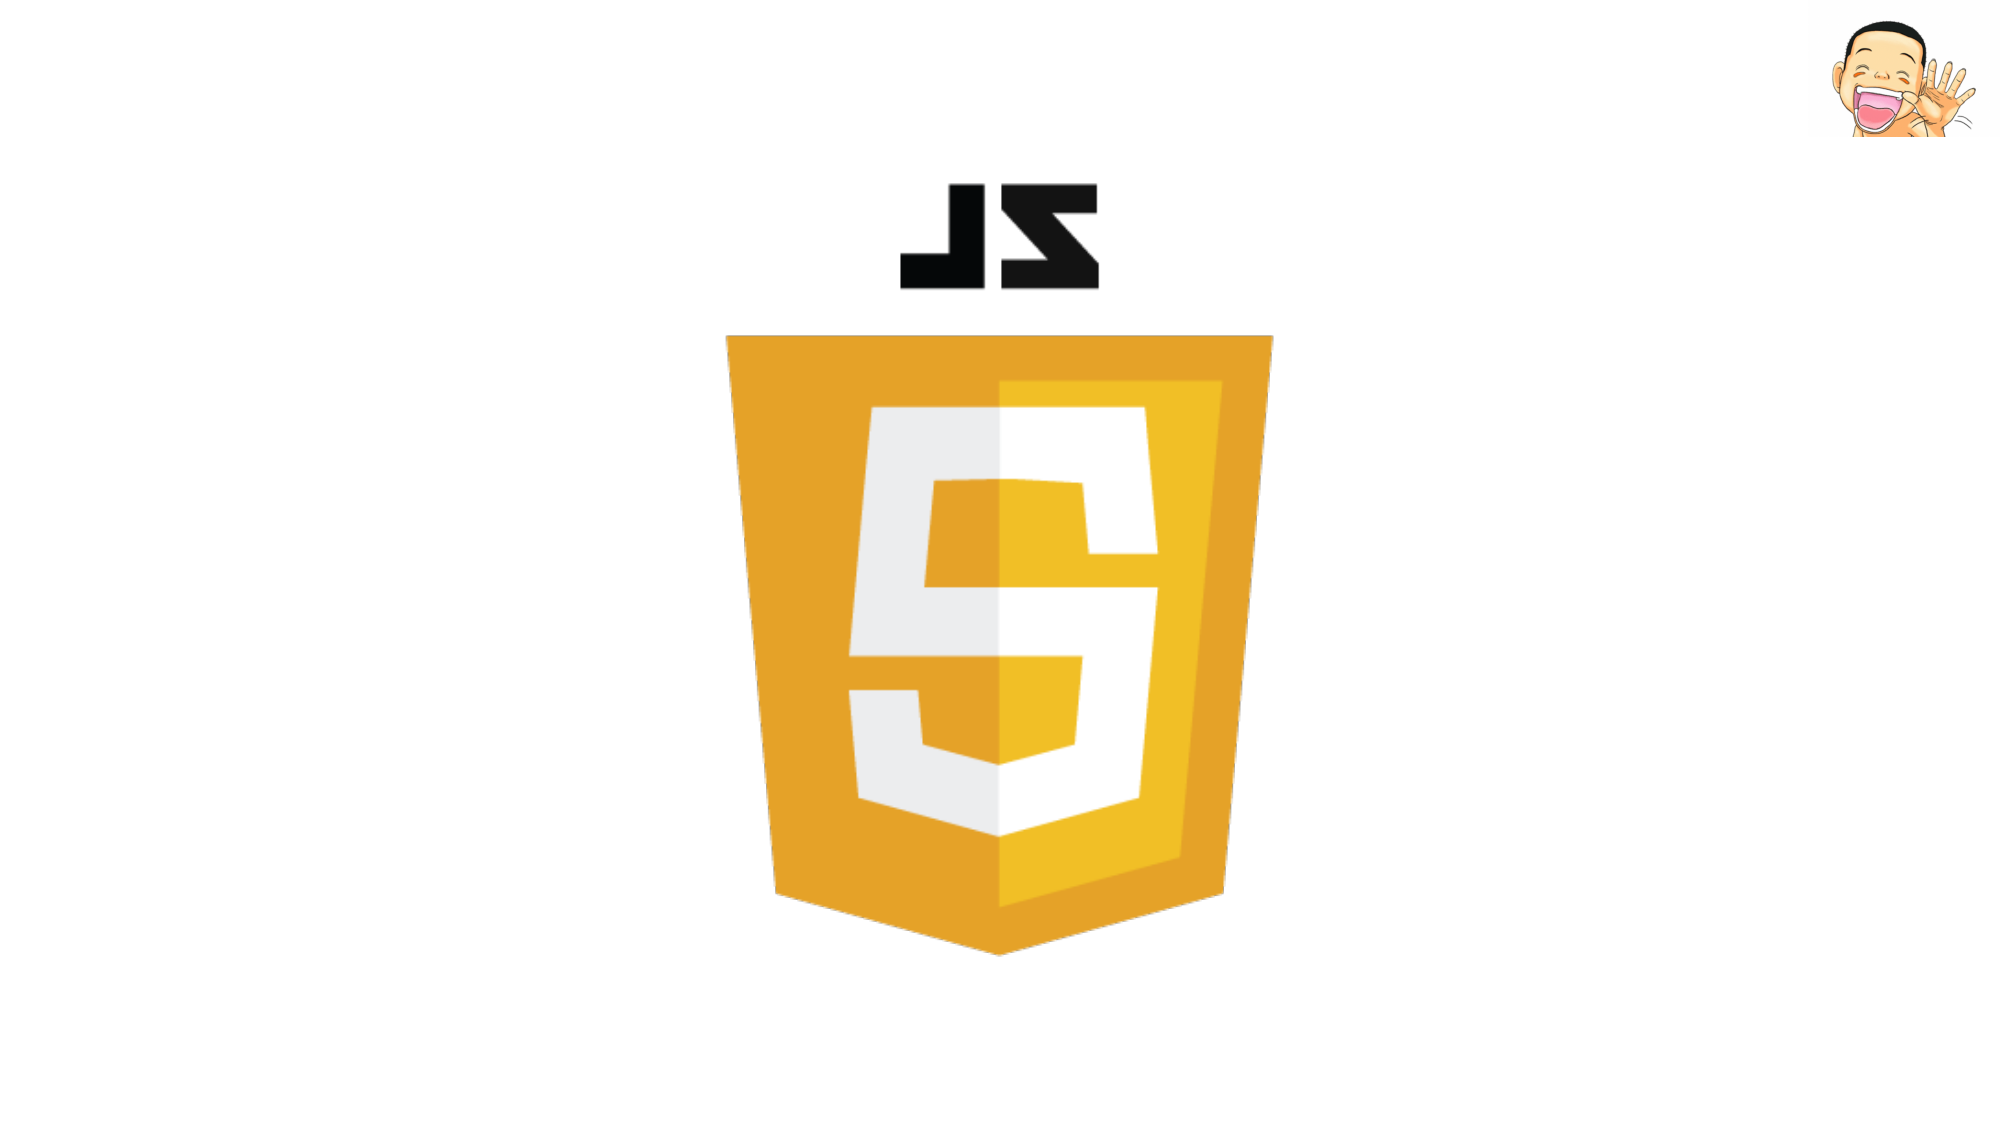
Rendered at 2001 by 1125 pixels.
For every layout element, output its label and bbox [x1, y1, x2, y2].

picture [587, 149, 1413, 975]
picture [1808, 0, 2000, 137]
